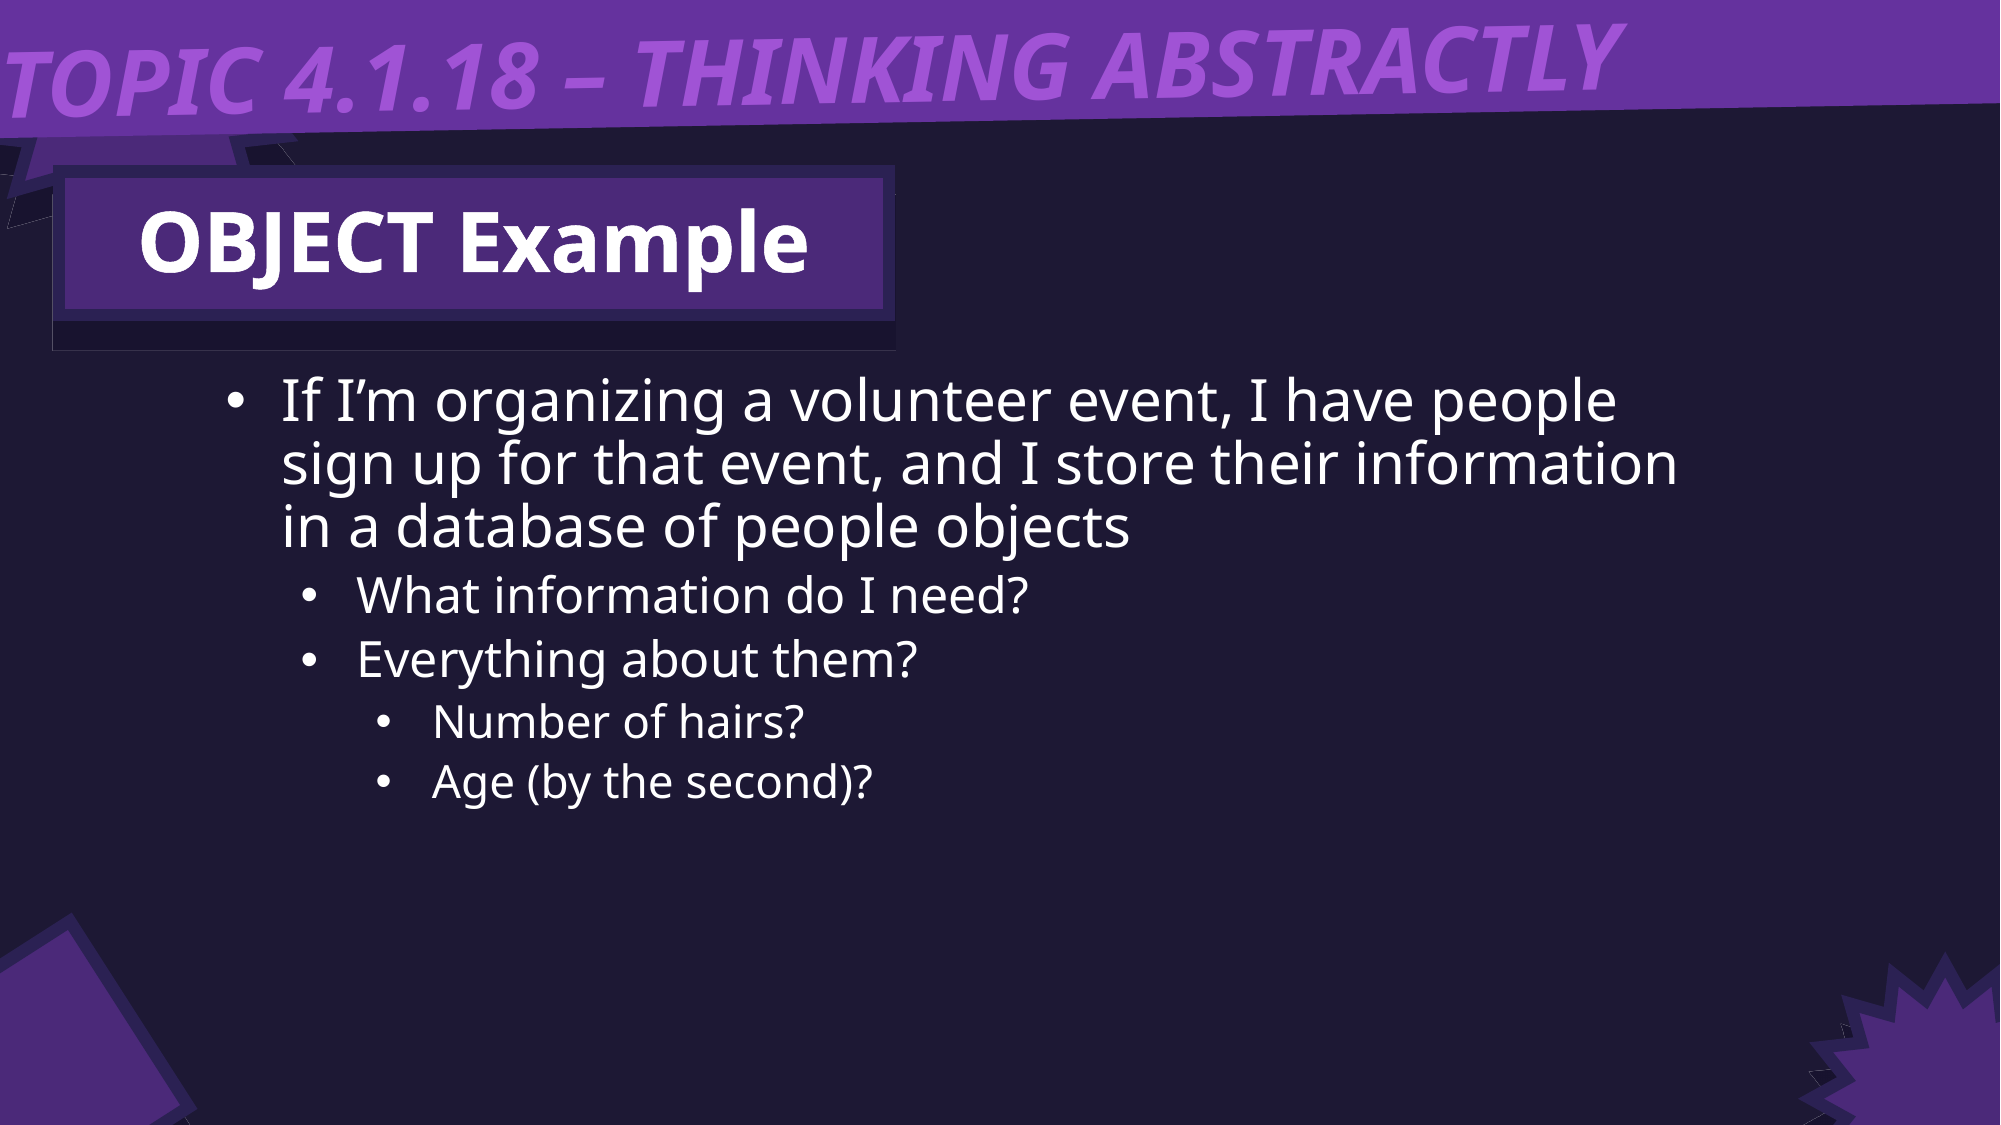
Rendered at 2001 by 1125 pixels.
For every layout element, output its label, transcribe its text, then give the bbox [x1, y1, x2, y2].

text_box [1807, 961, 2000, 1125]
text_box [0, 134, 290, 193]
text_box [0, 919, 192, 1125]
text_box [58, 170, 890, 316]
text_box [0, 0, 2000, 126]
text_box If I’m organizing a volunteer event, I have people sign up for that event, and I store their information in a database of people objects What information do I need? Everything about them? Number of hairs? Age (by the second)? [210, 363, 1762, 944]
